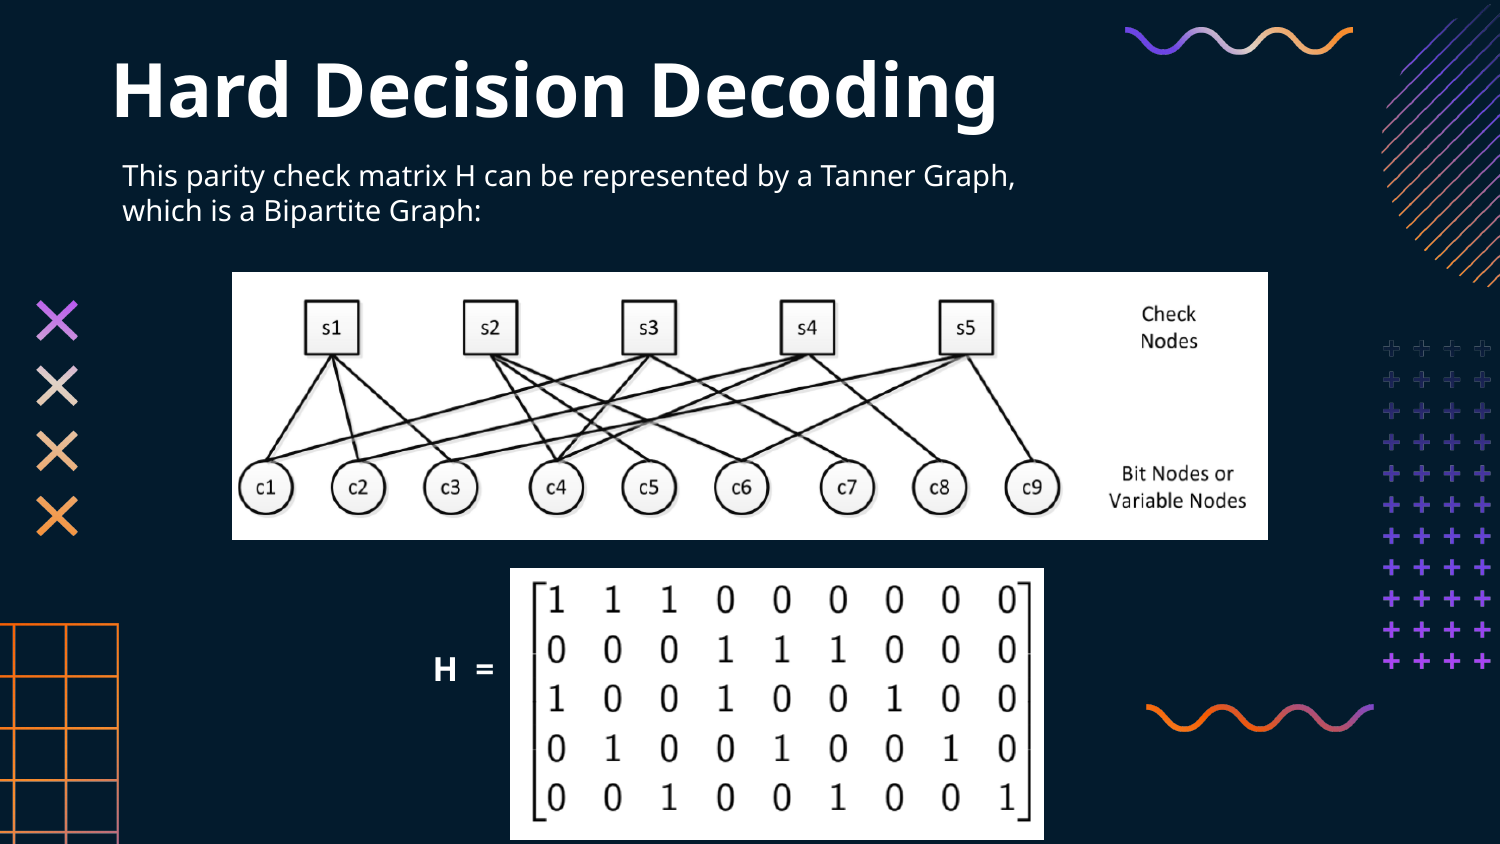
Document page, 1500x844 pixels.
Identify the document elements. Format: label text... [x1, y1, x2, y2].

picture [0, 623, 119, 844]
text_box H = [1049, 633, 1500, 704]
picture [1145, 703, 1374, 733]
picture [1125, 27, 1353, 55]
text_box This parity check matrix H can be represented by a Tanner Graph, which is a Bipartite Graph: [107, 142, 1447, 278]
text_box H = [417, 633, 505, 704]
picture [1381, 0, 1500, 293]
picture [36, 300, 78, 536]
text_box Hard Decision Decoding [95, 62, 1320, 142]
picture [232, 272, 1268, 540]
picture [510, 568, 1044, 841]
picture [1384, 341, 1500, 633]
